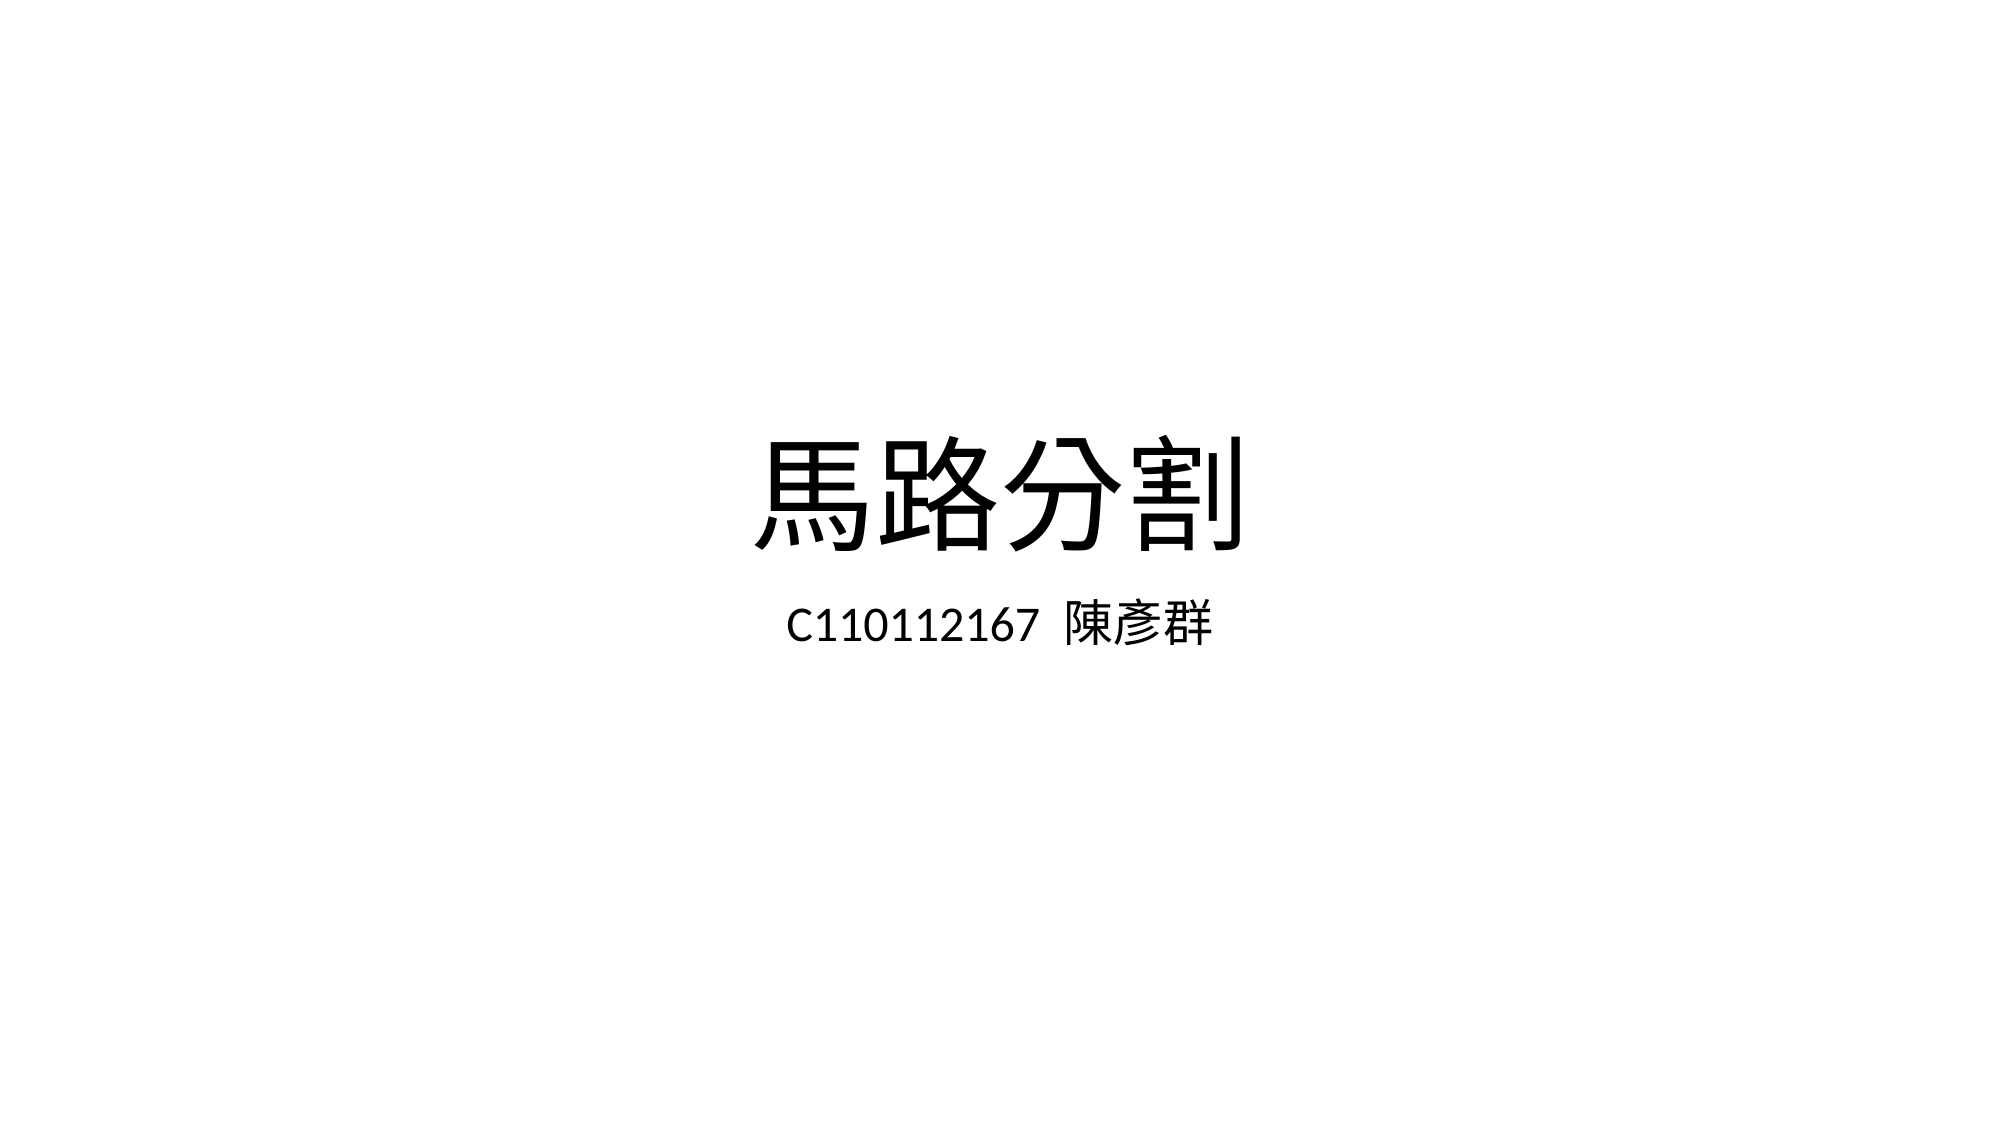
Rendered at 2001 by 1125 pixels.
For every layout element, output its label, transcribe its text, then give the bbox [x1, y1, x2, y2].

title 馬路分割 [249, 184, 1750, 576]
subtitle C110112167 陳彥群 [249, 590, 1750, 863]
